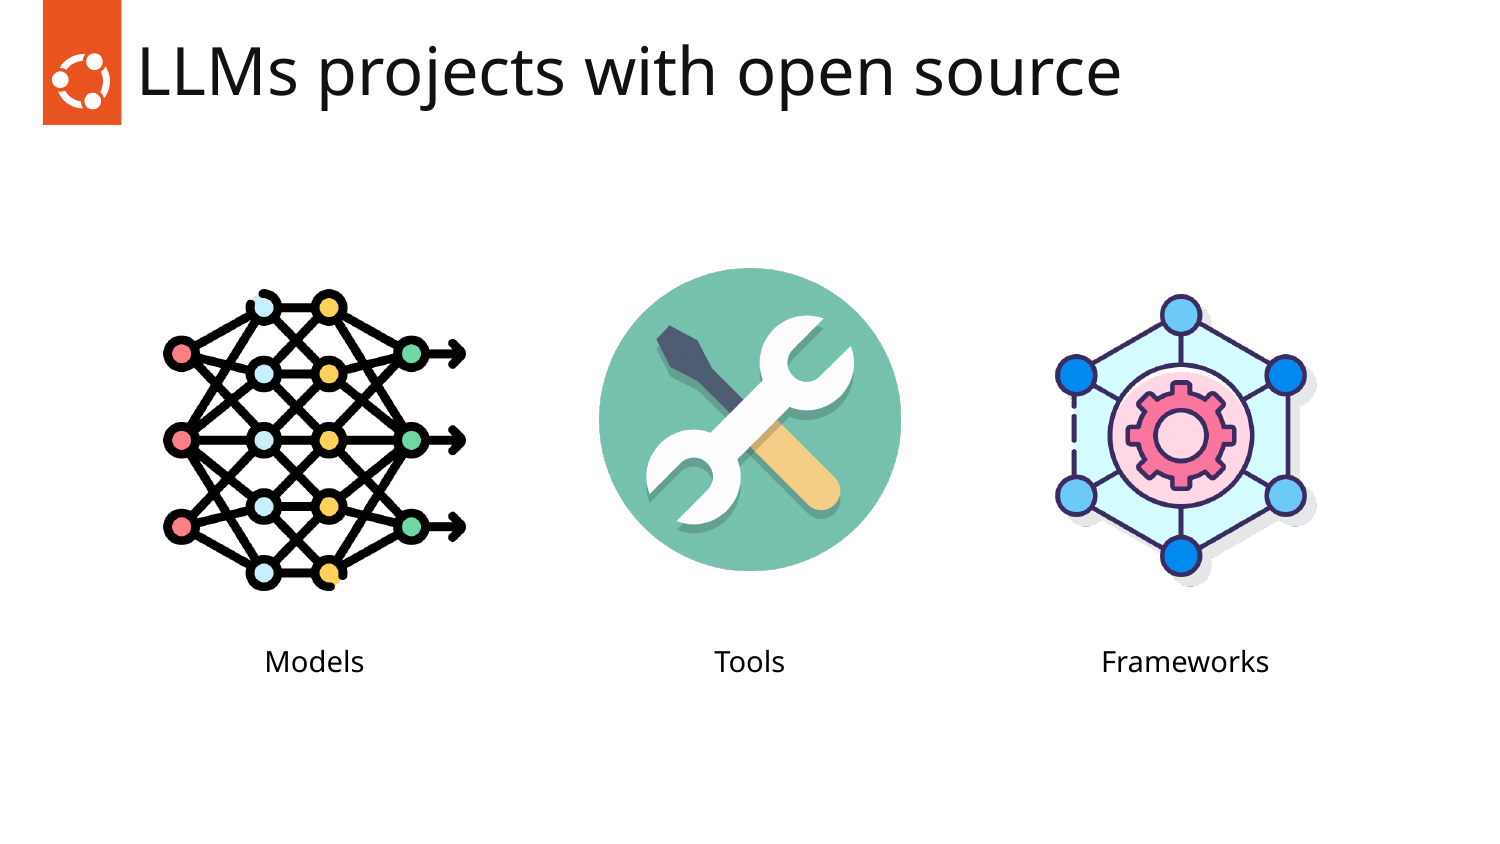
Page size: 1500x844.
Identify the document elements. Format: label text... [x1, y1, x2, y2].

picture [42, 0, 121, 125]
text_box Tools [609, 628, 891, 709]
title LLMs projects with open source [121, 0, 1427, 151]
text_box Models [173, 628, 456, 709]
picture [599, 268, 901, 571]
picture [1034, 289, 1337, 592]
text_box Frameworks [1044, 628, 1327, 709]
picture [163, 289, 466, 592]
